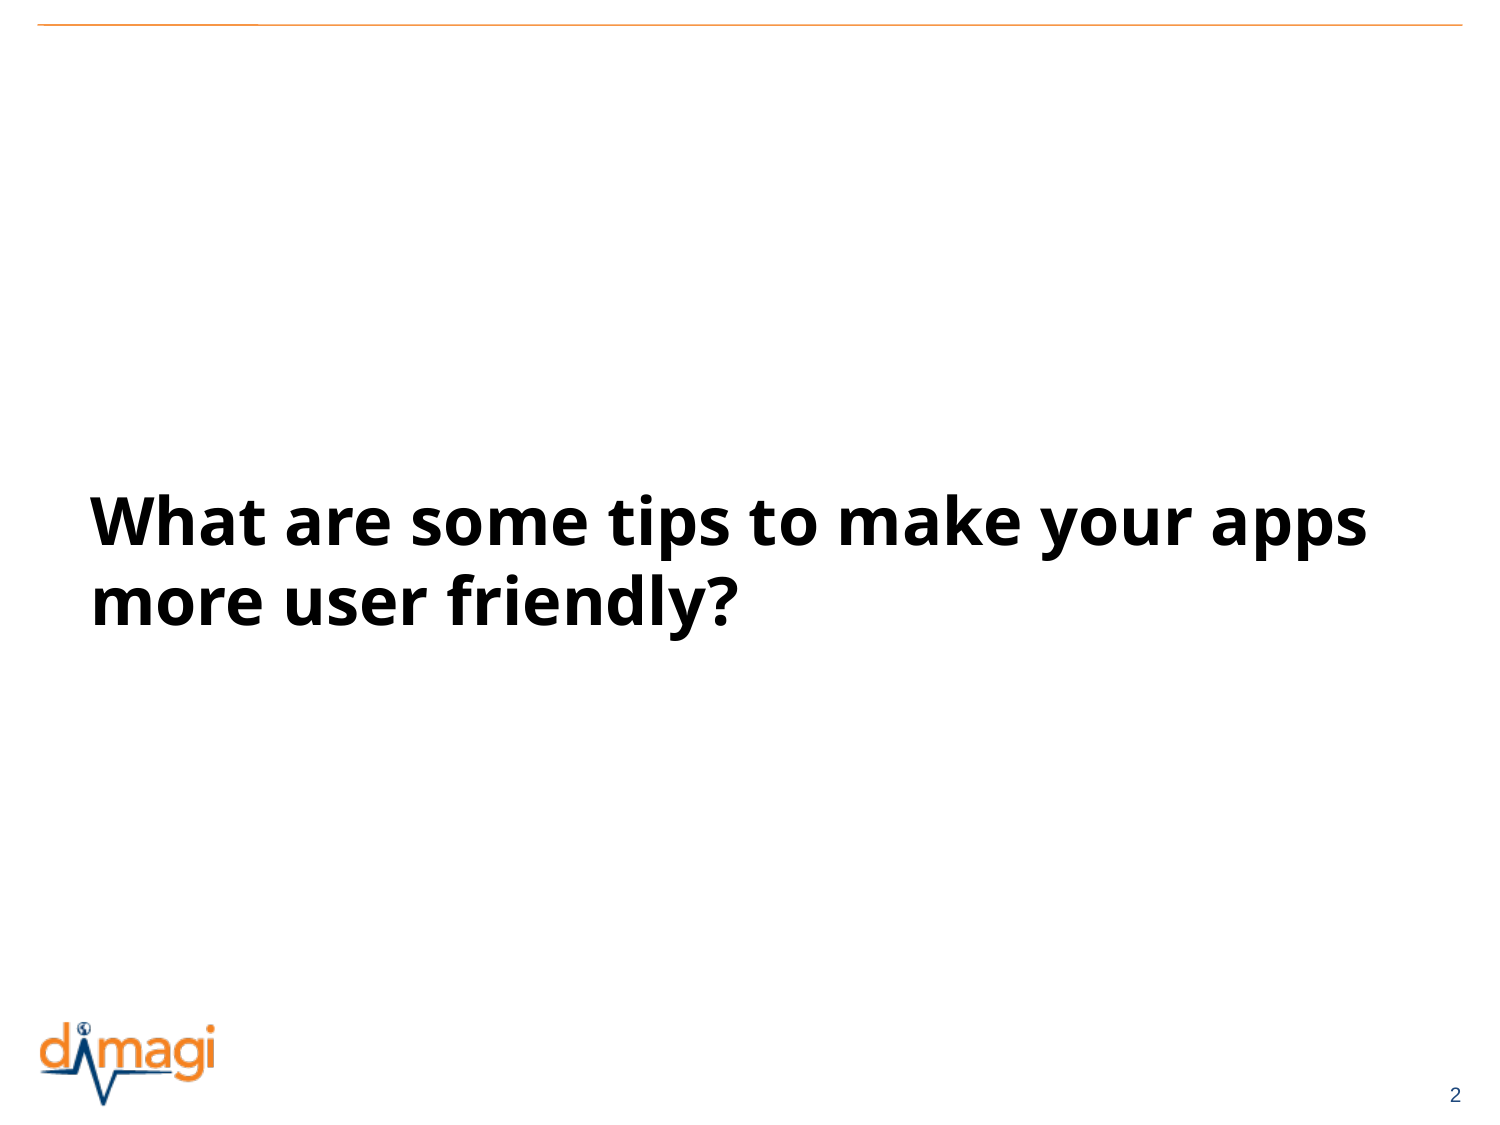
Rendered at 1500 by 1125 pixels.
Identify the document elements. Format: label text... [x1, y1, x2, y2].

title What are some tips to make your apps more user friendly? [74, 520, 1426, 597]
picture [17, 1009, 234, 1110]
